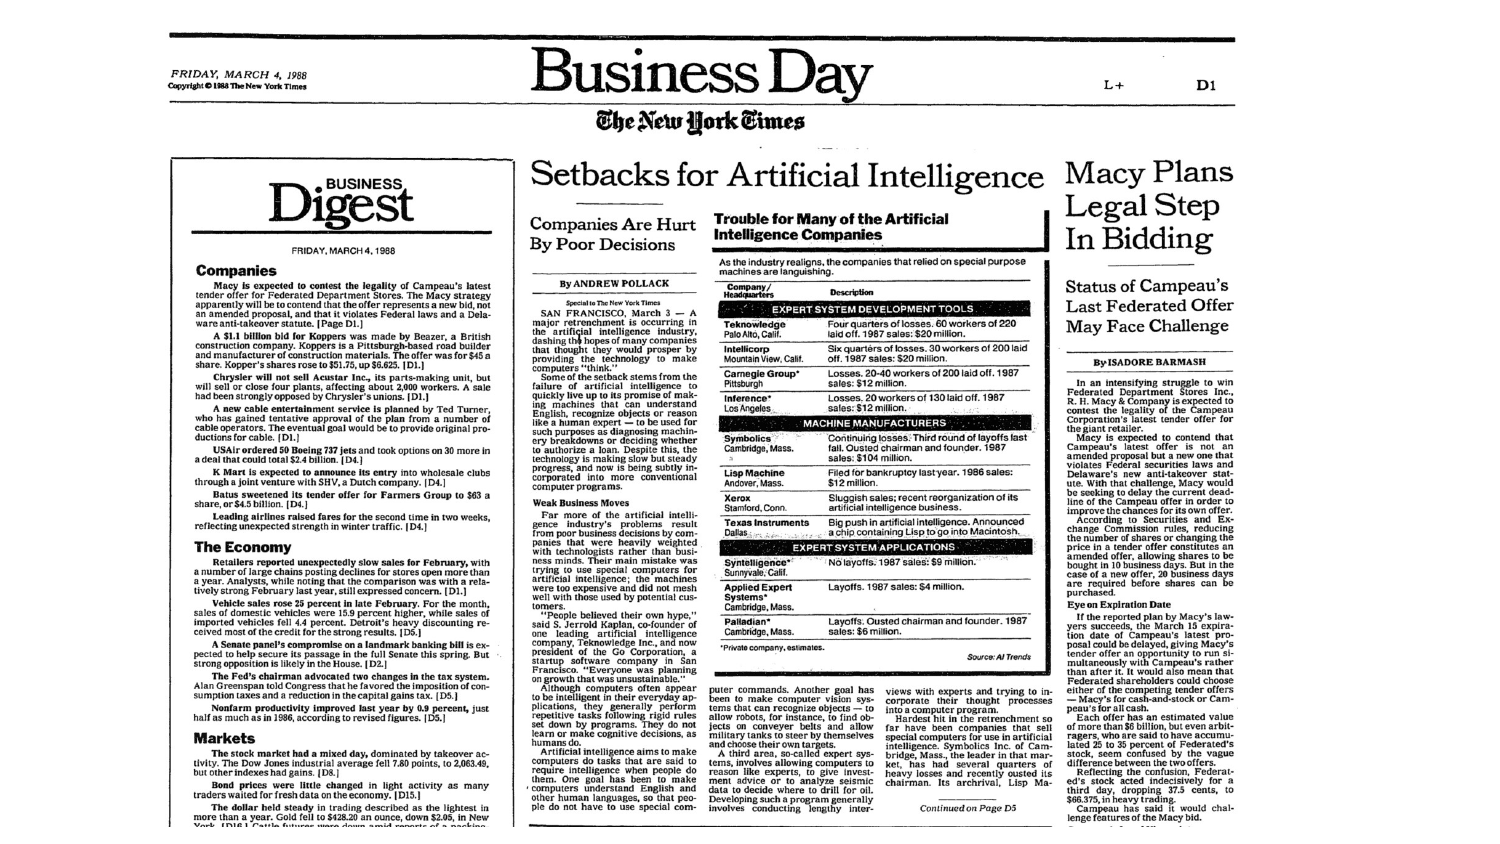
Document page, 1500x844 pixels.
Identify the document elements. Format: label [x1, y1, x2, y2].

picture [144, 15, 1254, 827]
